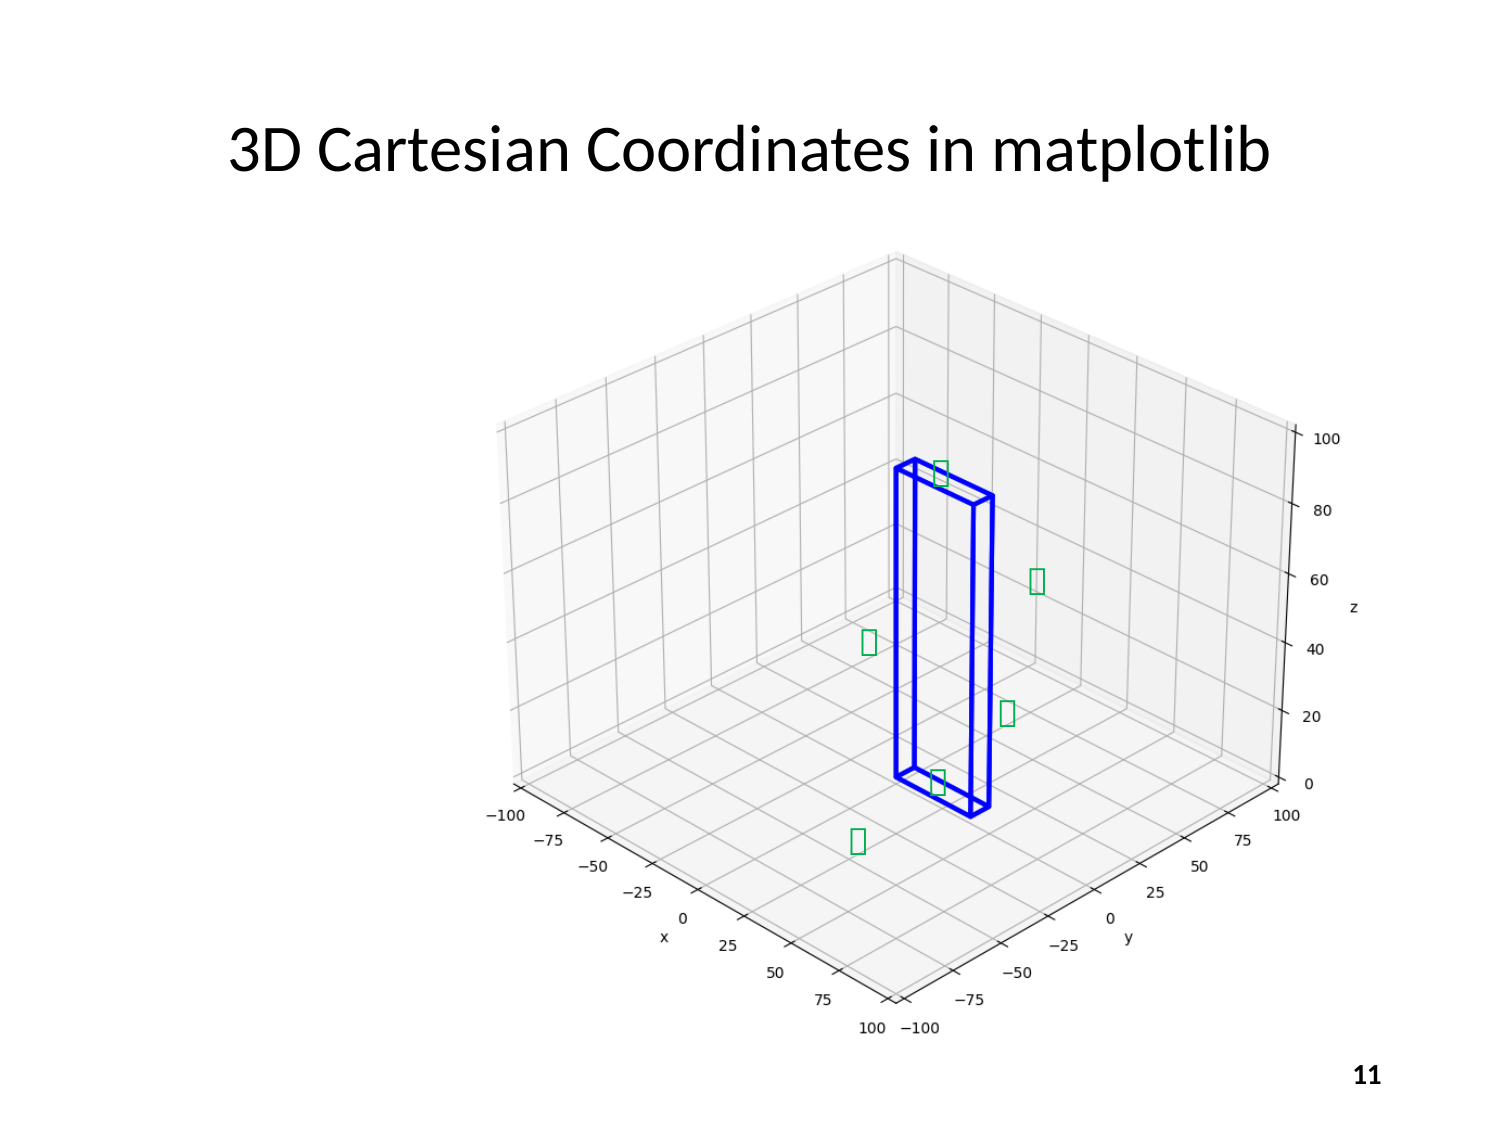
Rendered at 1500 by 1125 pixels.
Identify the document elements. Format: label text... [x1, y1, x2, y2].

slide_number 11 [1059, 1054, 1397, 1103]
title 3D Cartesian Coordinates in matplotlib [103, 59, 1397, 241]
picture [342, 186, 1427, 1054]
